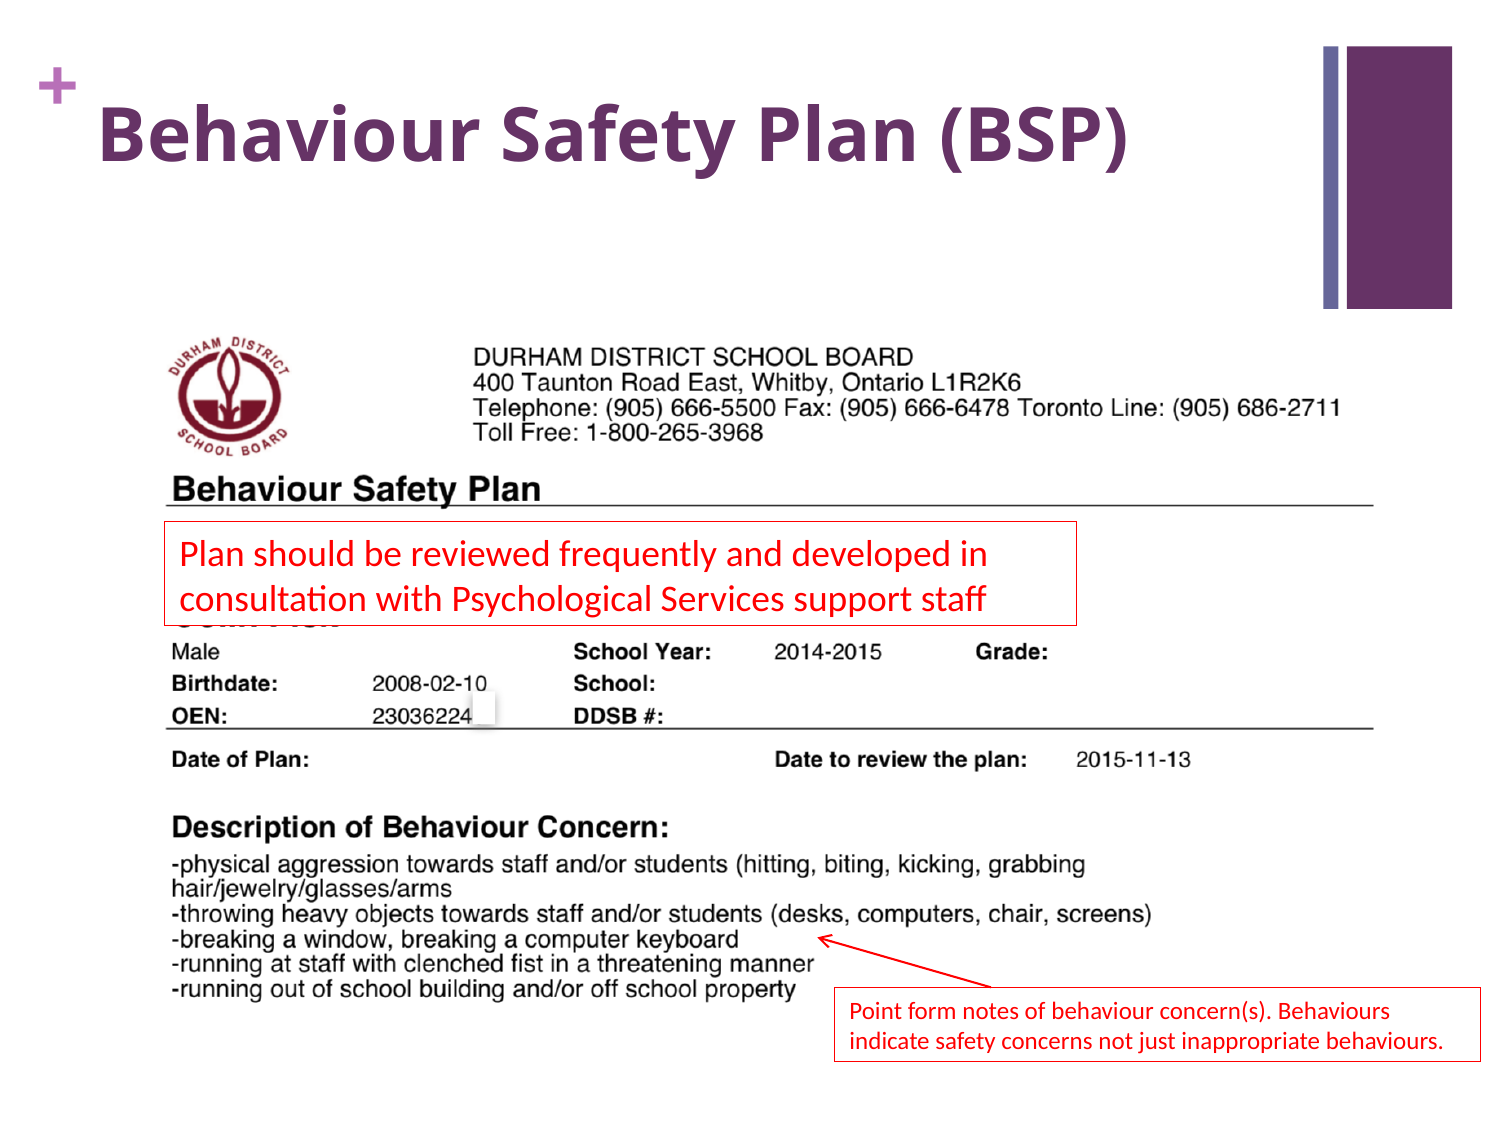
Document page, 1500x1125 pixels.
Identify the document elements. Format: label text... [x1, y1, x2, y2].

picture [158, 313, 1383, 1019]
title Behaviour Safety Plan (BSP) [81, 79, 1322, 263]
text_box Point form notes of behaviour concern(s). Behaviours indicate safety concerns not just inappropriate behaviours. [834, 987, 1481, 1062]
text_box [816, 936, 992, 988]
